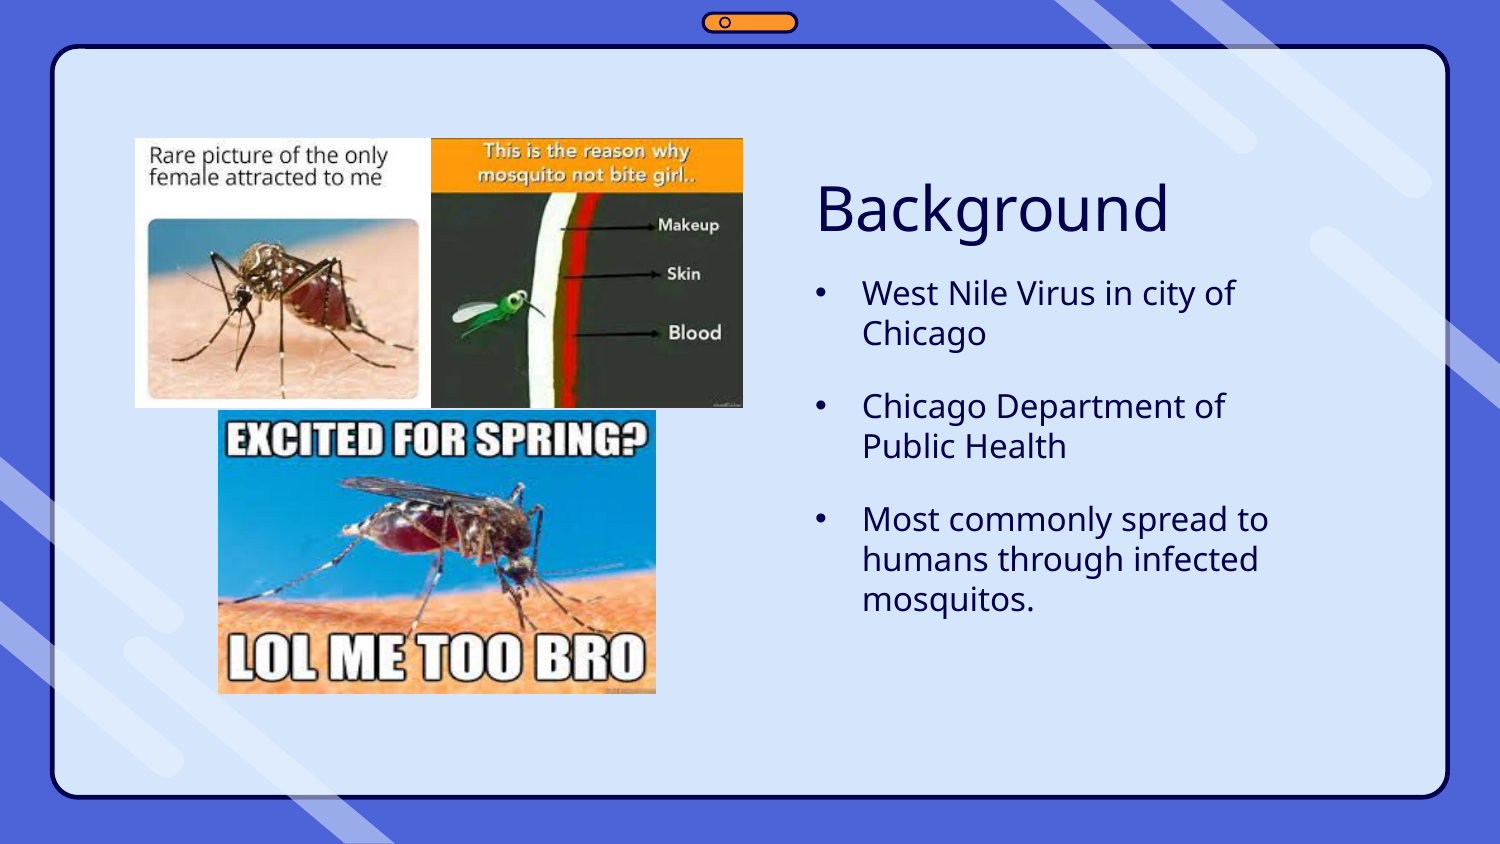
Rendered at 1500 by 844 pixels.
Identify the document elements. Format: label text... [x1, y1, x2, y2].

picture [135, 138, 743, 408]
picture [389, 418, 470, 458]
picture [486, 462, 503, 467]
picture [472, 414, 654, 461]
subtitle West Nile Virus in city of Chicago Chicago Department of Public Health Most commonly spread to humans through infected mosquitos. [800, 257, 1297, 729]
picture [218, 475, 656, 694]
picture [224, 418, 387, 460]
title Background [815, 173, 1380, 244]
